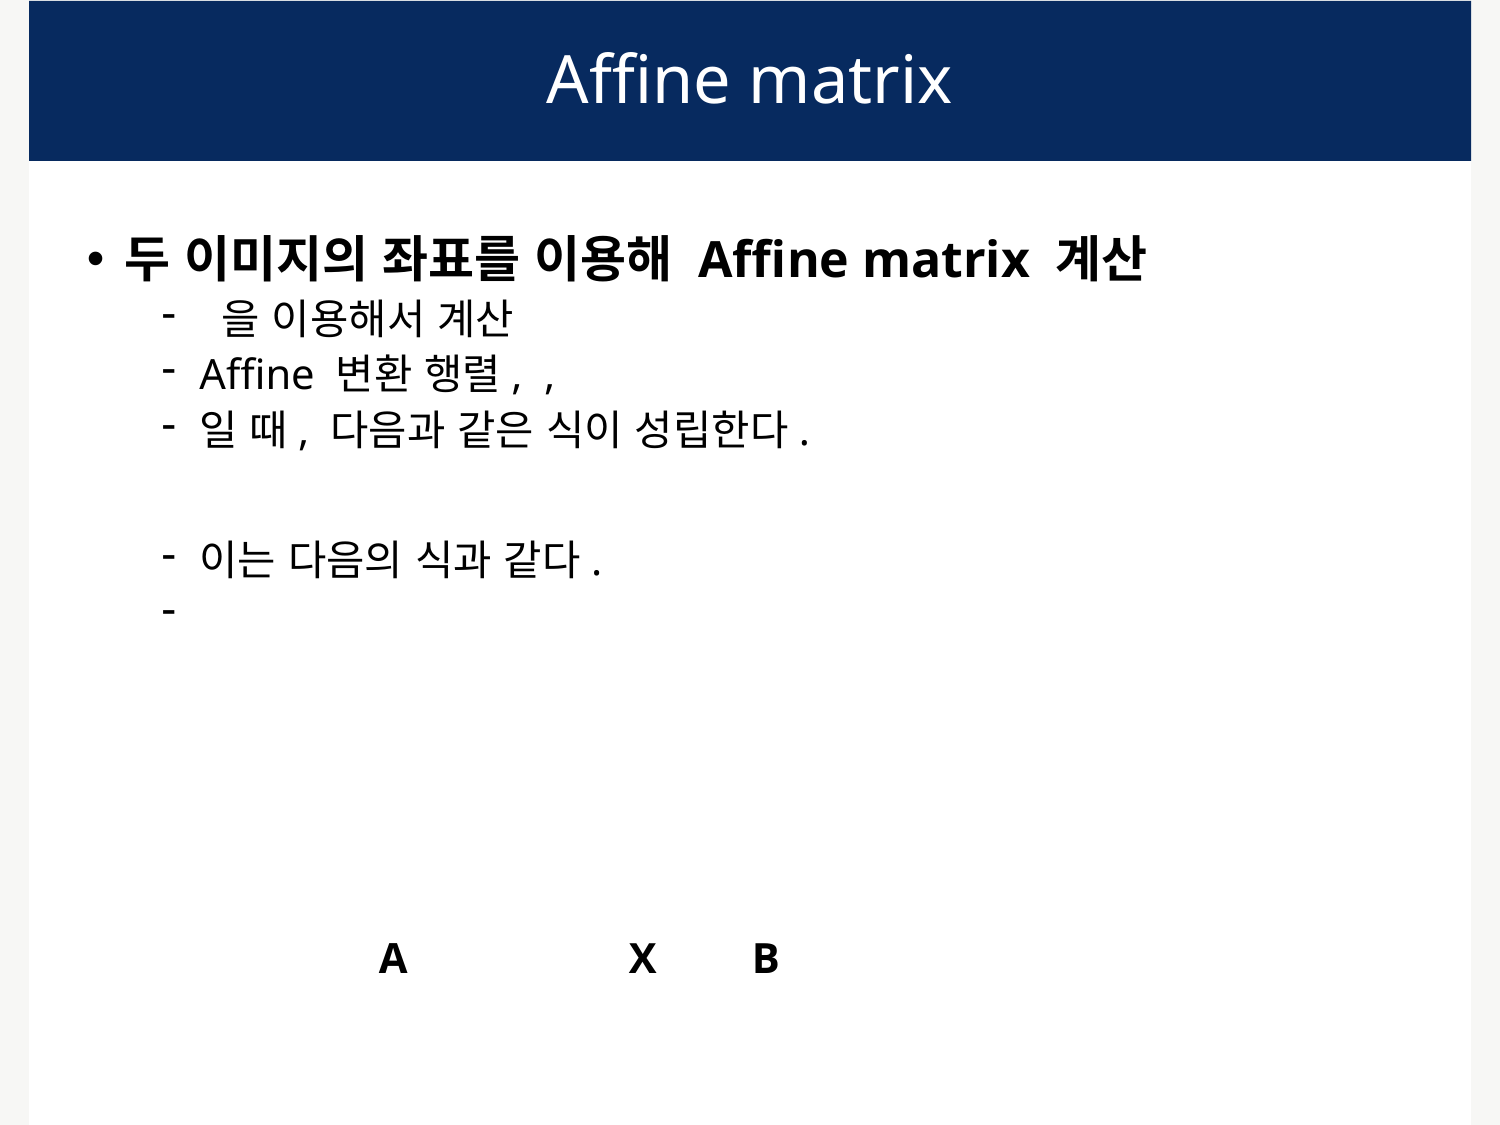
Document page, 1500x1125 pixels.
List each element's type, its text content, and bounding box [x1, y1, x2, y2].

text_box B [737, 924, 795, 990]
text_box X [614, 924, 672, 990]
text_box A [364, 924, 423, 990]
title Affine matrix [70, 31, 1430, 132]
